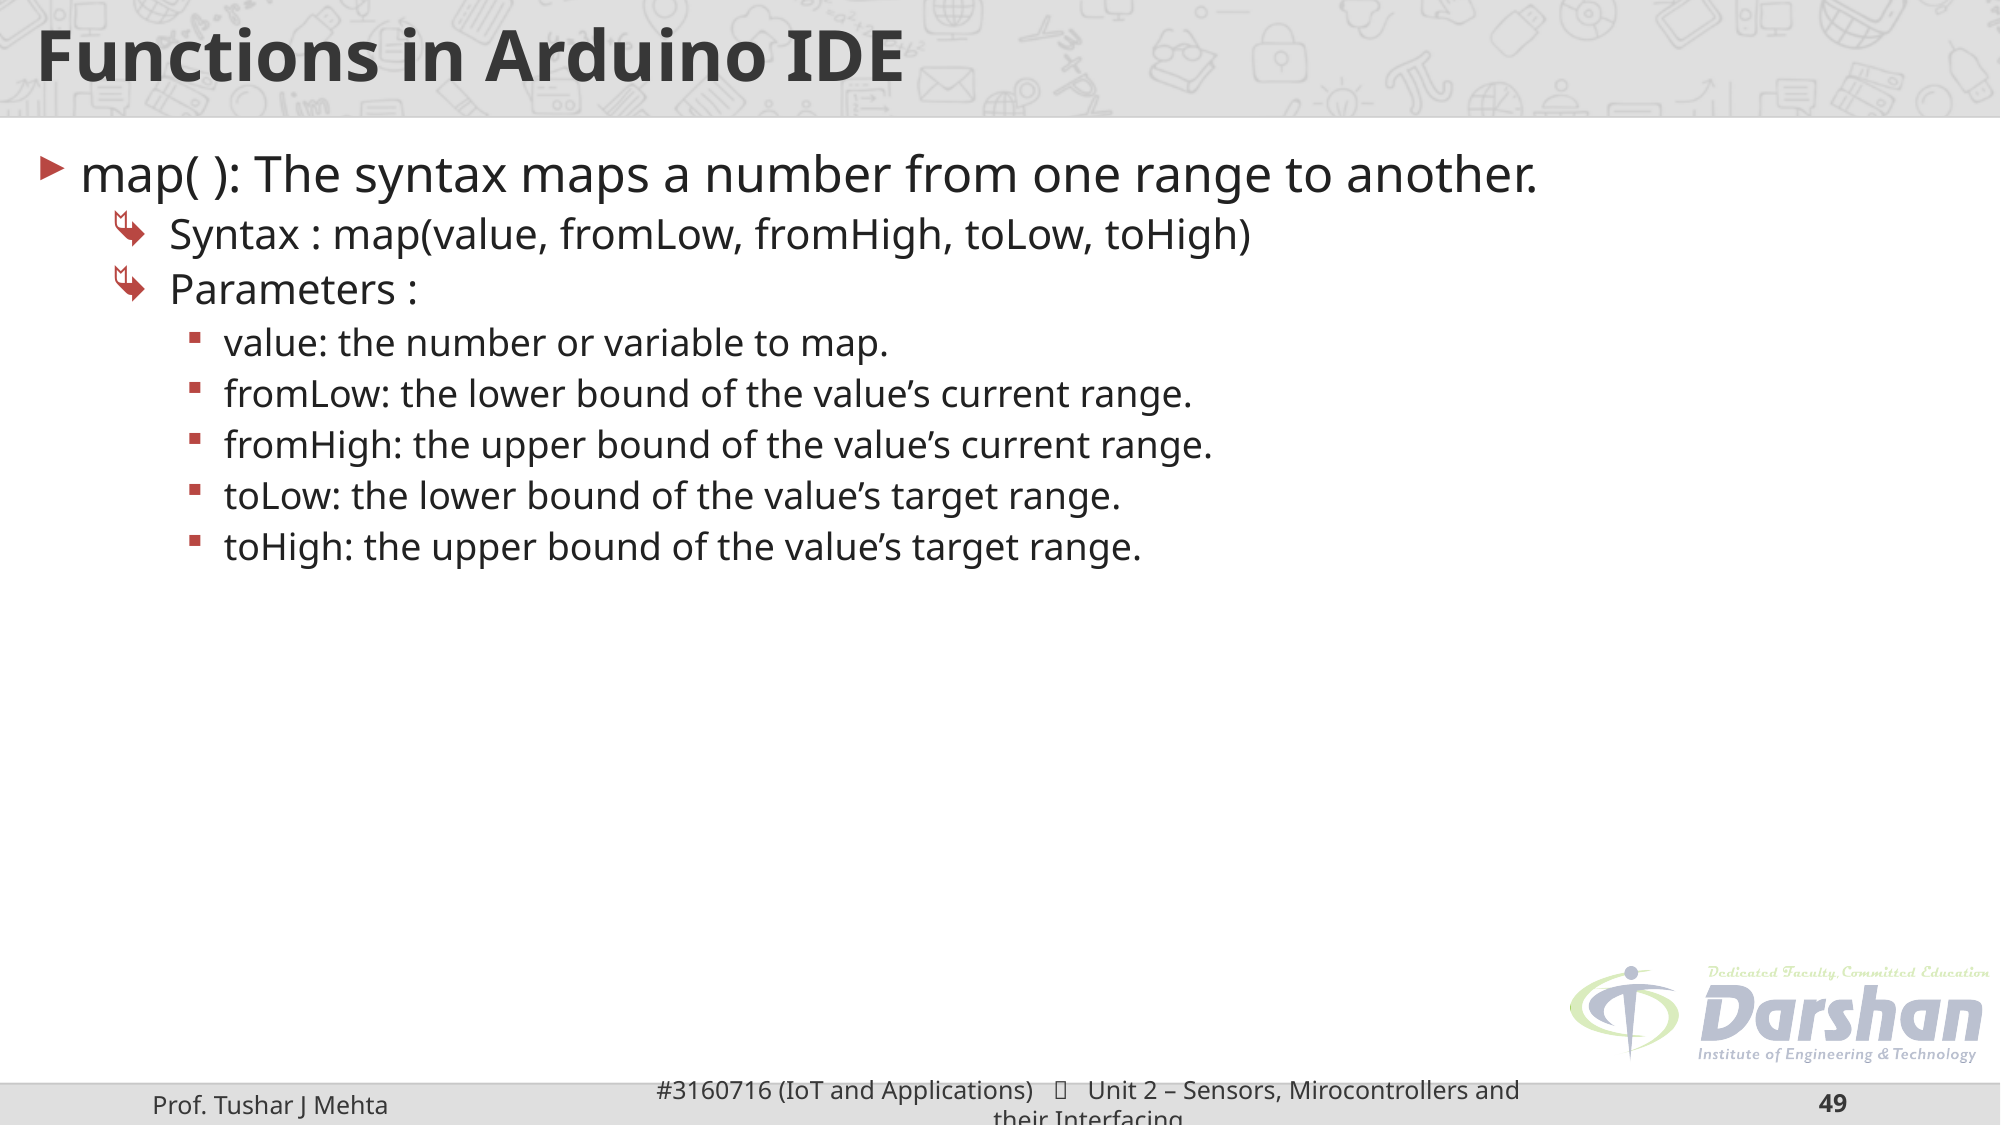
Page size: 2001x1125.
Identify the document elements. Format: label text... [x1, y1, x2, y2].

title Functions in Arduino IDE [0, 0, 2000, 117]
title ARM Register Organization - SFRs [1570, 966, 1990, 1063]
list map( ): The syntax maps a number from one range to another. Syntax : map(value, fromLow, fromHigh, toLow, toHigh) Parameters : value: the number or variable to map. fromLow: the lower bound of the value’s current range. fromHigh: the upper bound of the value’s current range. toLow: the lower bound of the value’s target range. toHigh: the upper bound of the value’s target range. [21, 141, 1973, 1059]
